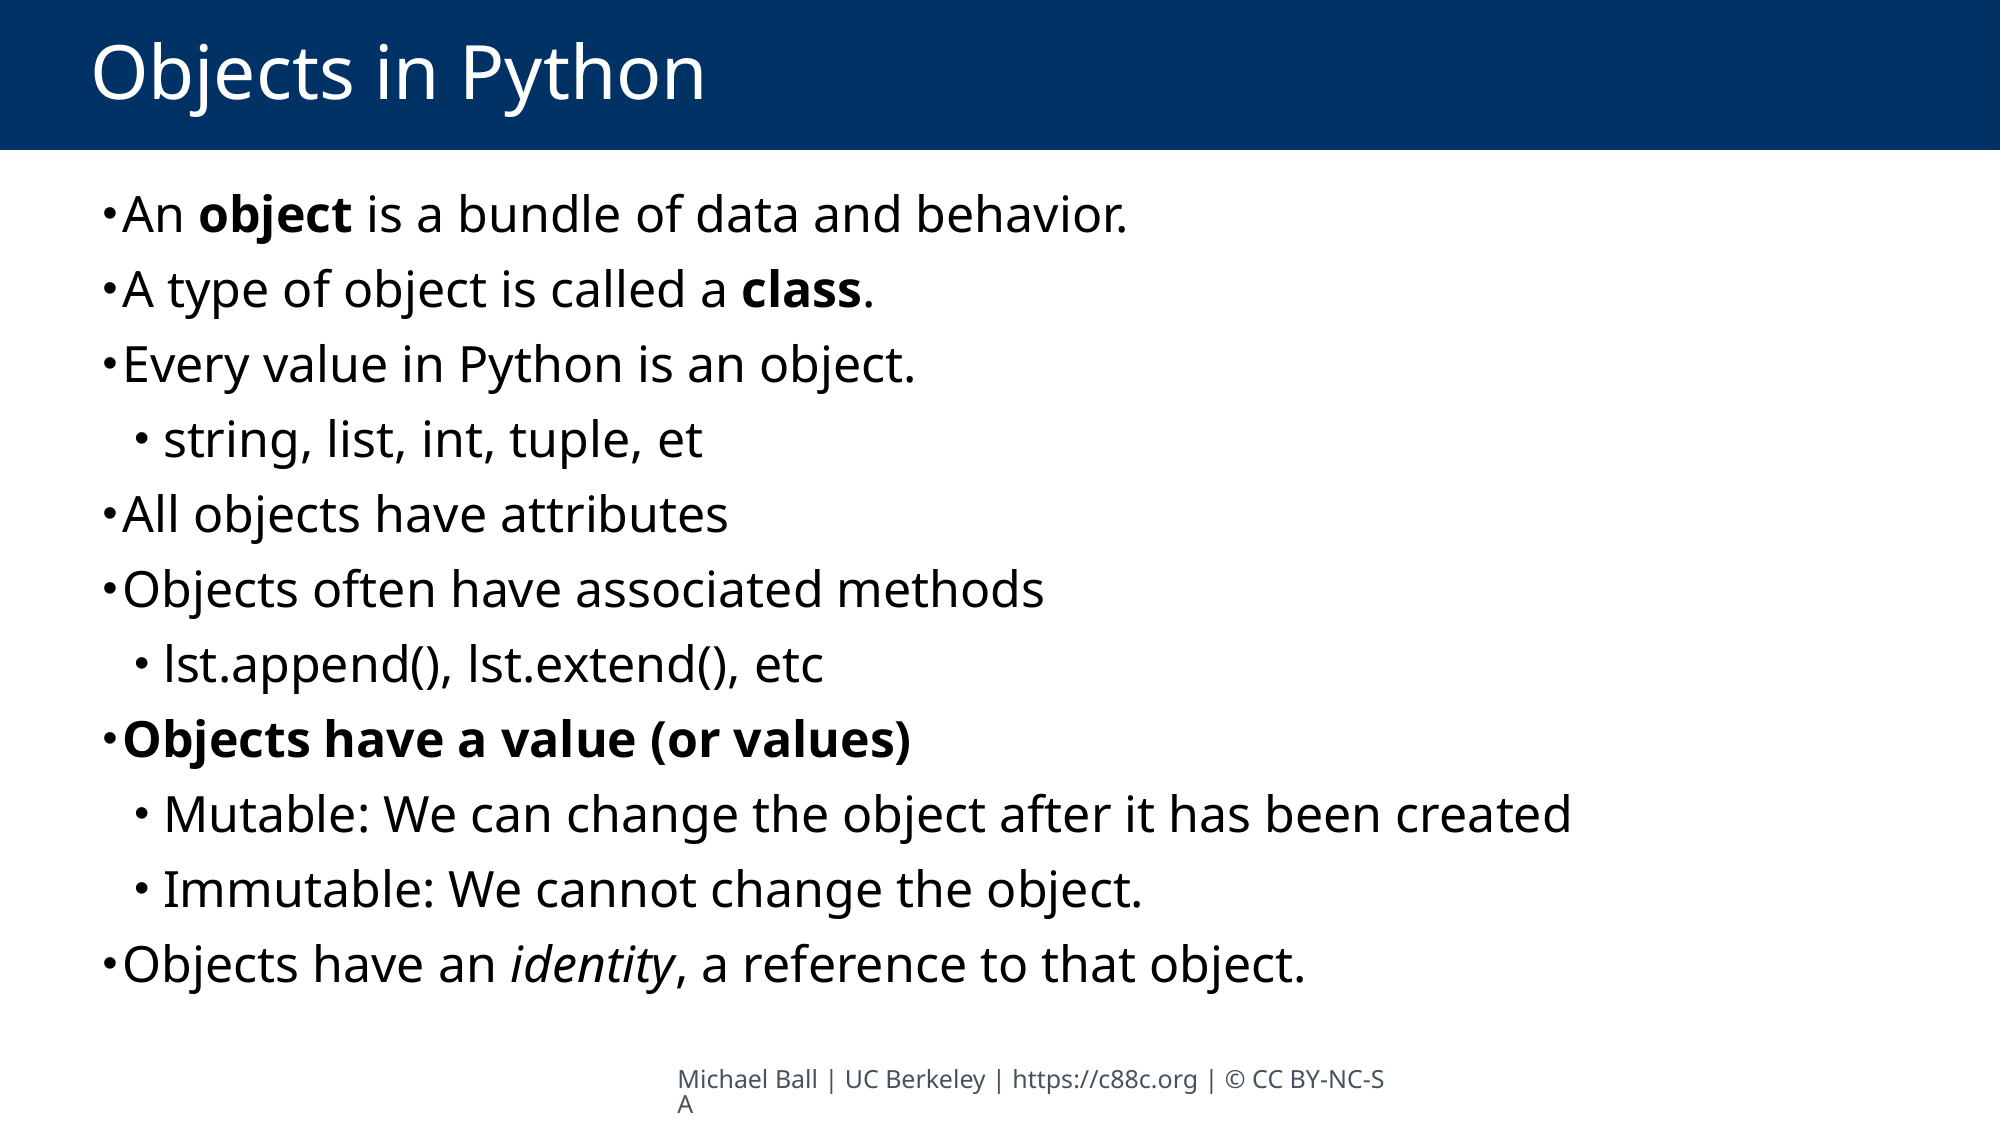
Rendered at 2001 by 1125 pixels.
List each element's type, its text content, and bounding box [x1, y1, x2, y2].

title Objects in Python [0, 0, 2000, 152]
footer Michael Ball | UC Berkeley | https://c88c.org | © CC BY-NC-SA [662, 1055, 1413, 1106]
list An object is a bundle of data and behavior. A type of object is called a class. Every value in Python is an object. string, list, int, tuple, et All objects have attributes Objects often have associated methods lst.append(), lst.extend(), etc Objects have a value (or values) Mutable: We can change the object after it has been created Immutable: We cannot change the object. Objects have an identity, a reference to that object. [87, 174, 1928, 1038]
